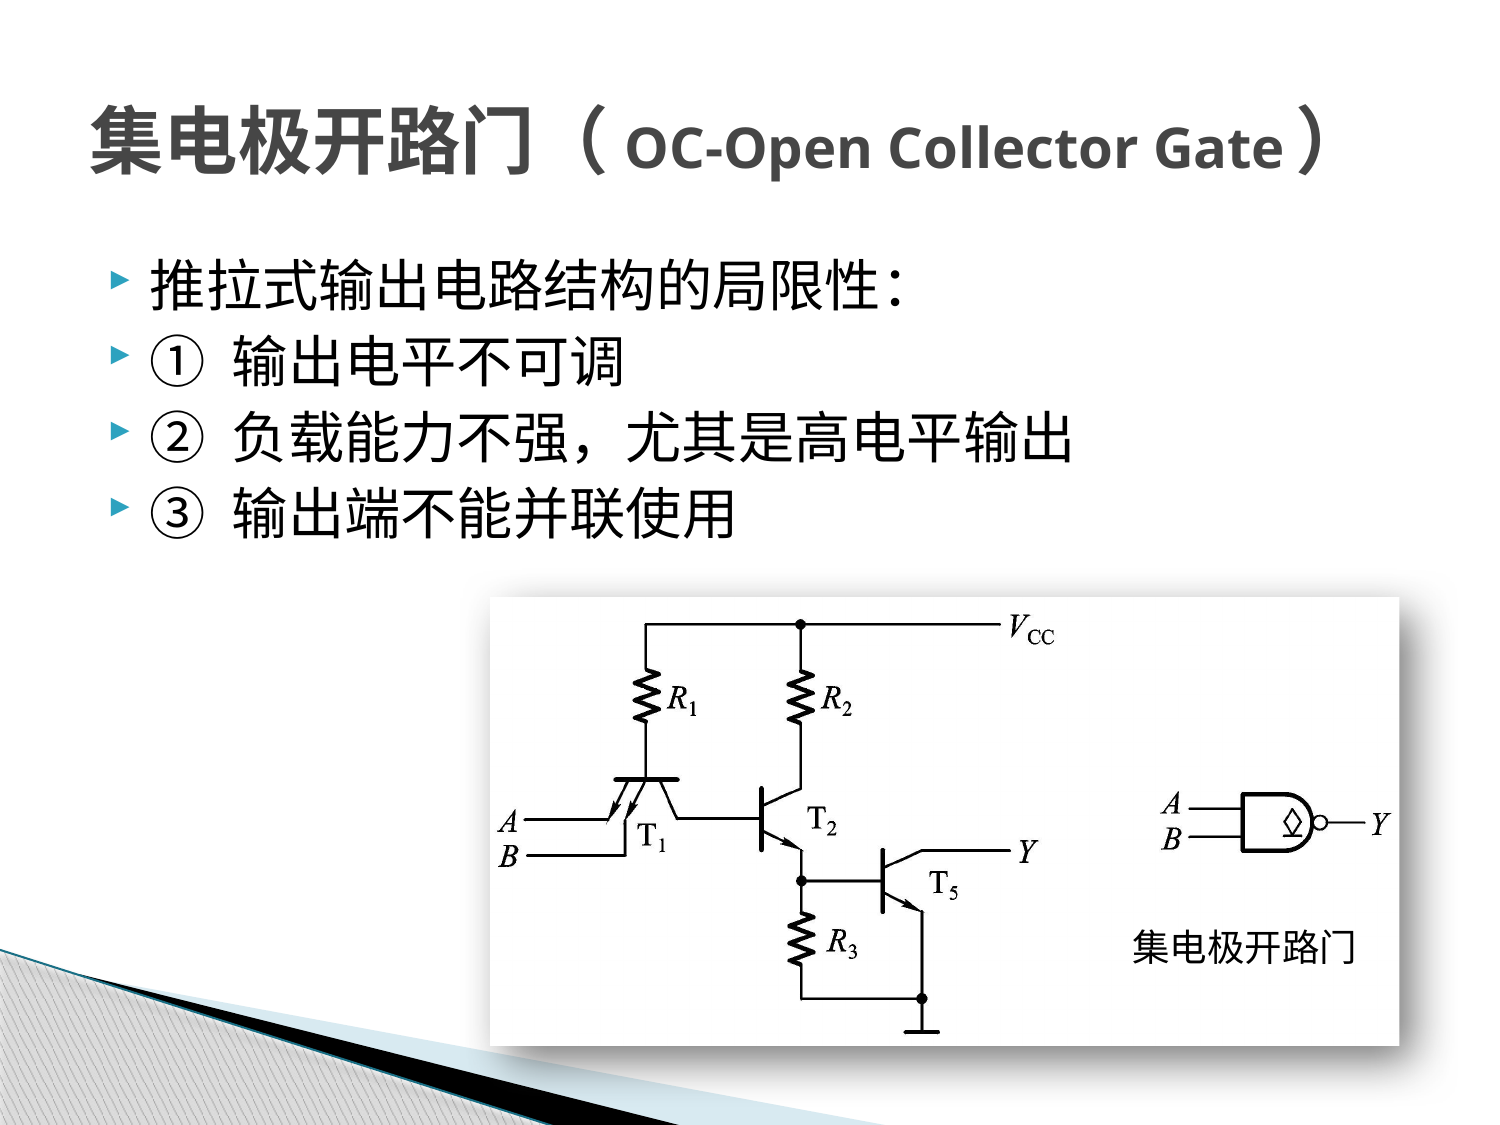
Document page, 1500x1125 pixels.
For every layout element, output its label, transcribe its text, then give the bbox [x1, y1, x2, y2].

list 推拉式输出电路结构的局限性： ① 输出电平不可调 ② 负载能力不强，尤其是高电平输出 ③ 输出端不能并联使用 [75, 243, 1117, 622]
title 集电极开路门（OC-Open Collector Gate） [75, 45, 1425, 233]
picture [489, 597, 1400, 1047]
